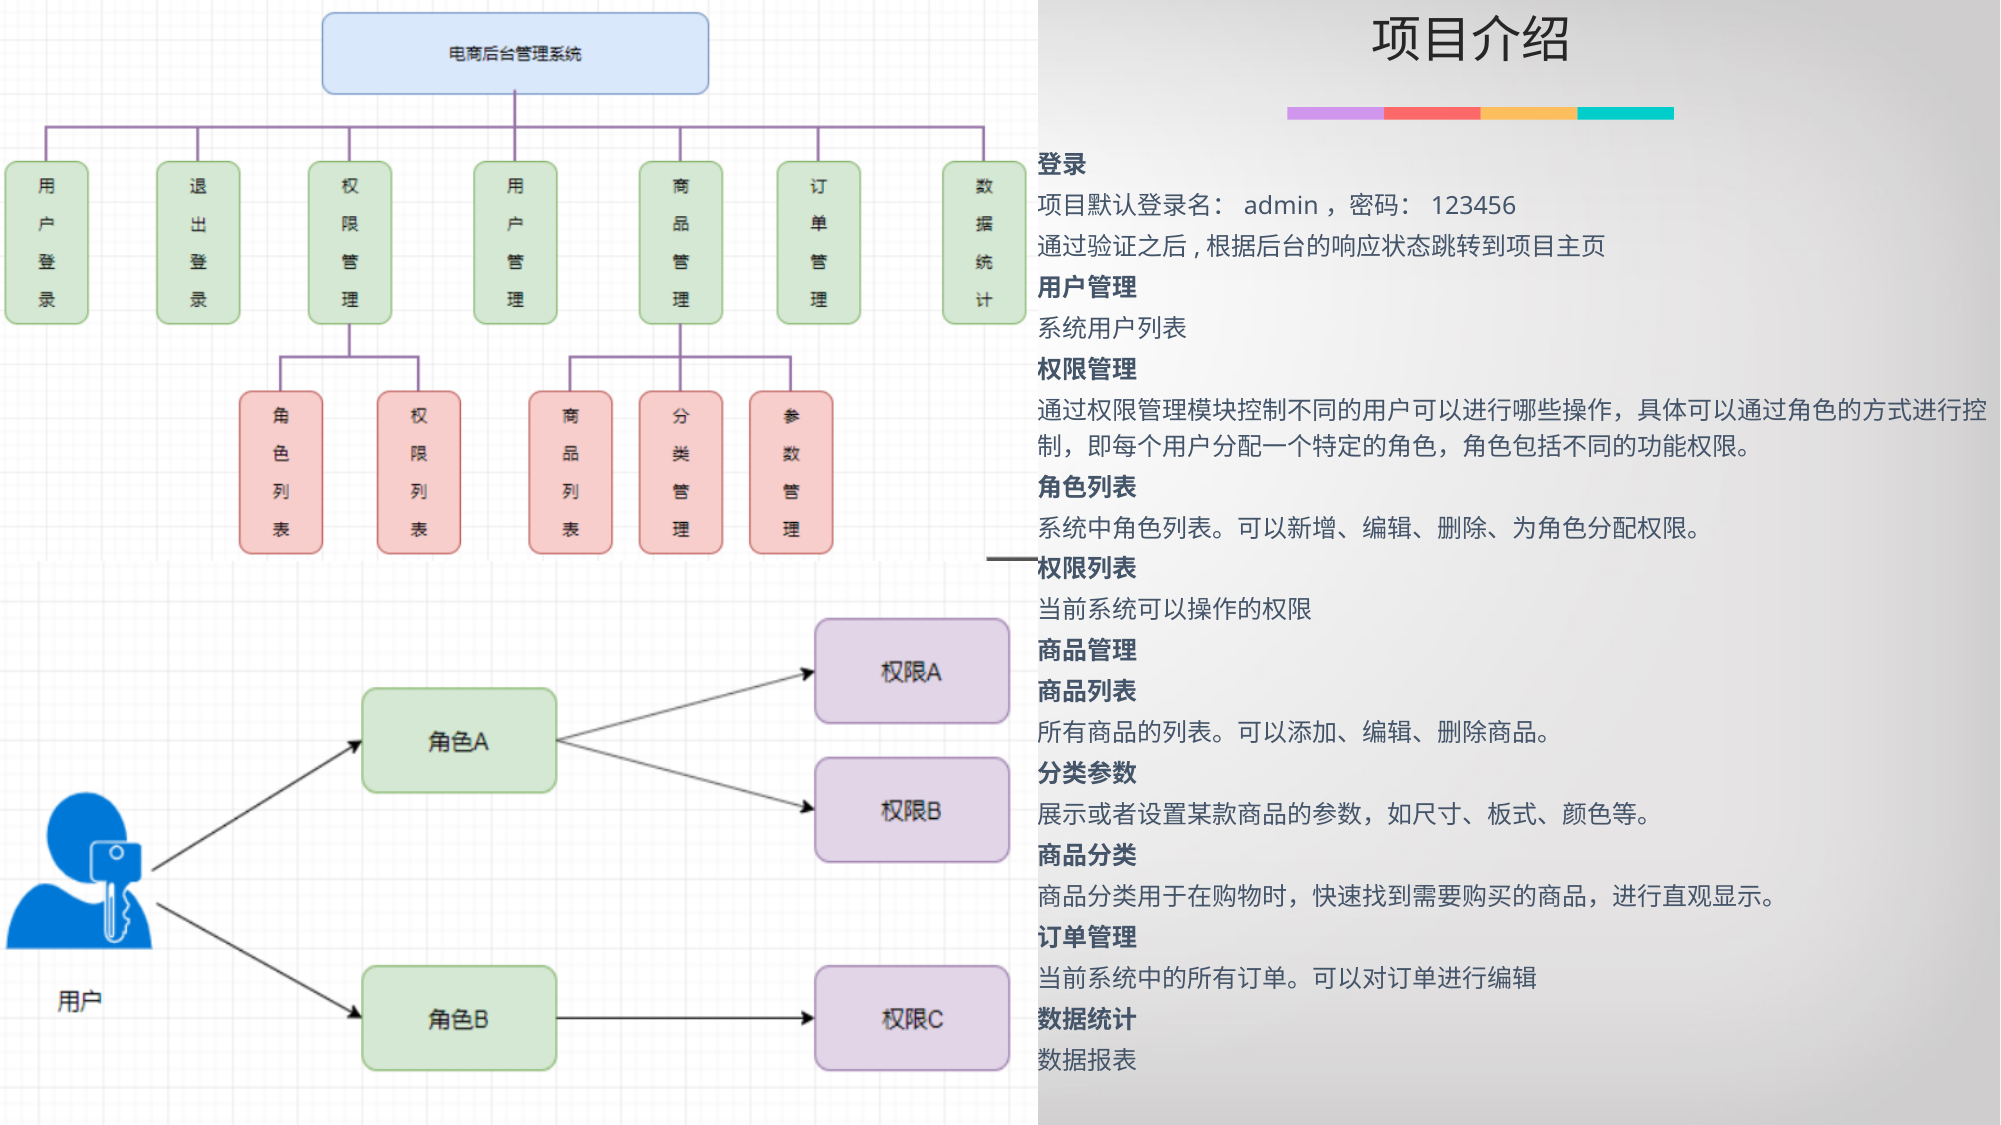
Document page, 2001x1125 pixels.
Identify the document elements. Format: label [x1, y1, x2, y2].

picture [1997, 0, 2001, 1125]
text_box [1038, 0, 1997, 1125]
picture [0, 0, 1038, 1125]
